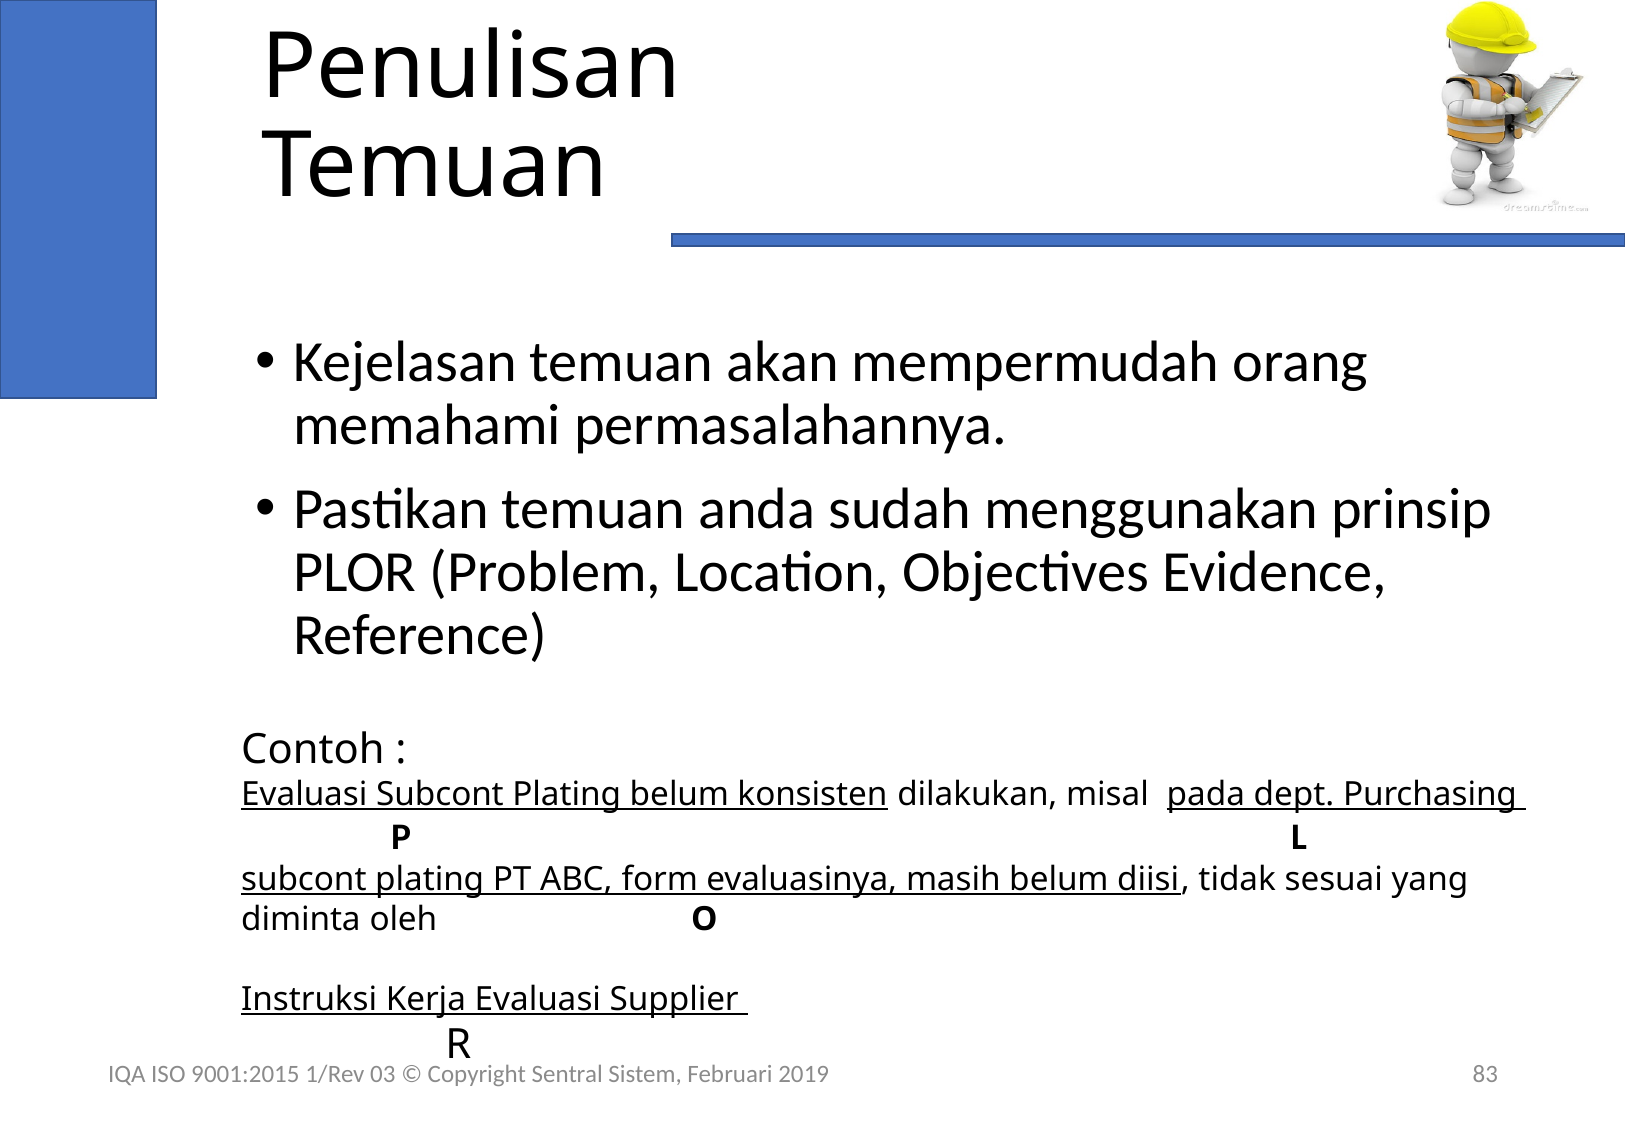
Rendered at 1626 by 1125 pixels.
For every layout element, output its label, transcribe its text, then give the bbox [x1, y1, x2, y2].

footer IQA ISO 9001:2015 1/Rev 03 © Copyright Sentral Sistem, Februari 2019 [93, 1042, 1087, 1103]
list Kejelasan temuan akan mempermudah orang memahami permasalahannya. Pastikan temuan anda sudah menggunakan prinsip PLOR (Problem, Location, Objectives Evidence, Reference) [240, 323, 1625, 1067]
text_box [671, 233, 1625, 247]
slide_number 83 [1147, 1074, 1514, 1103]
picture [1421, 0, 1590, 213]
text_box Contoh : Evaluasi Subcont Plating belum konsisten dilakukan, misal pada dept. Purchasing P L subcont plating PT ABC, form evaluasinya, masih belum diisi, tidak sesuai yang diminta oleh O Instruksi Kerja Evaluasi Supplier R [226, 714, 1563, 1074]
text_box [0, 0, 157, 399]
title Penulisan Temuan [246, 23, 1047, 211]
